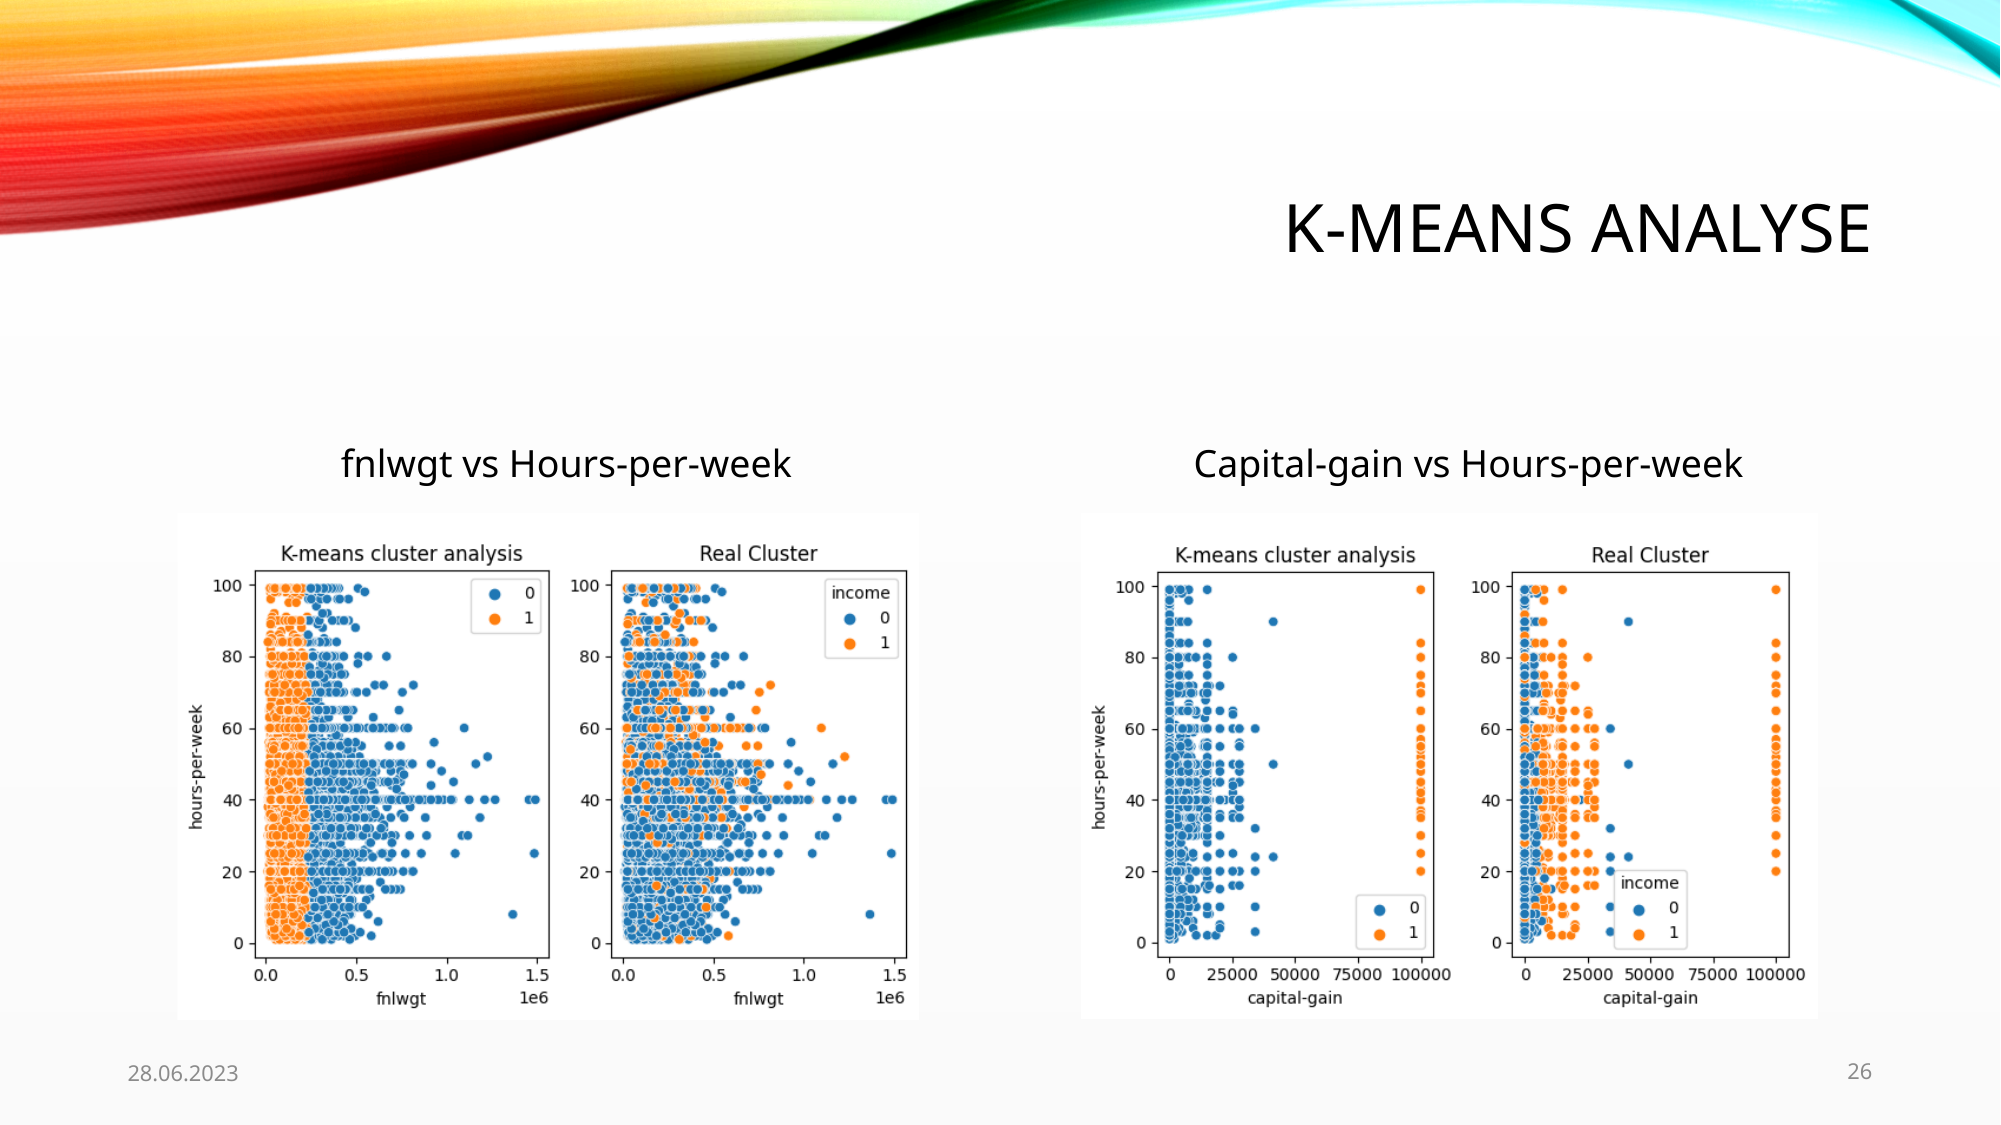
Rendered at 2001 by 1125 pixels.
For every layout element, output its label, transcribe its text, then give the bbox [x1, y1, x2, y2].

list fnlwgt vs Hours-per-week [150, 358, 984, 494]
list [177, 513, 920, 1021]
list Capital-gain vs Hours-per-week [1050, 358, 1888, 494]
picture [0, 0, 2000, 237]
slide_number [112, 1042, 590, 1103]
slide_number 26 [1437, 1042, 1888, 1103]
title K-Means analyse [474, 125, 1888, 338]
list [1080, 513, 1820, 1021]
